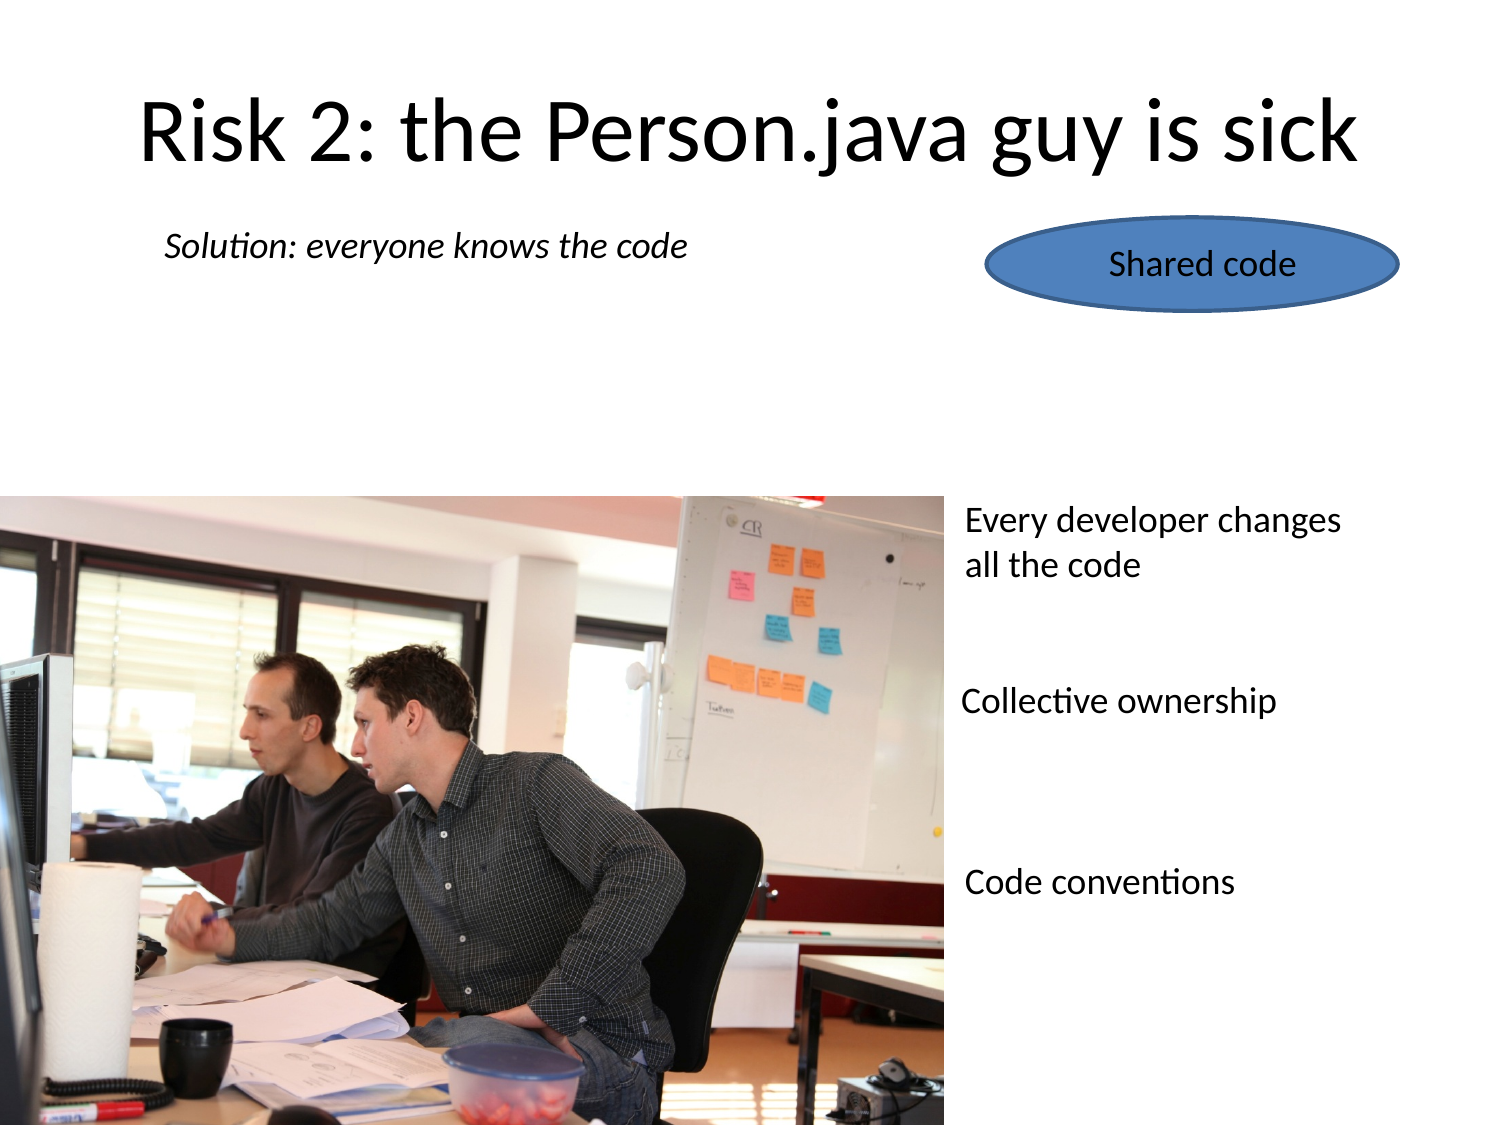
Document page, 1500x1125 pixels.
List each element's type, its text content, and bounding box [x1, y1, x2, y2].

title Risk 2: the Person.java guy is sick [75, 62, 1425, 250]
text_box Collective ownership [948, 668, 1500, 799]
text_box Shared code [859, 231, 1500, 362]
text_box Code conventions [950, 849, 1452, 980]
text_box Solution: everyone knows the code [149, 213, 1099, 344]
text_box Every developer changes all the code [950, 487, 1452, 618]
text_box [1037, 215, 1347, 231]
picture [0, 496, 944, 1125]
